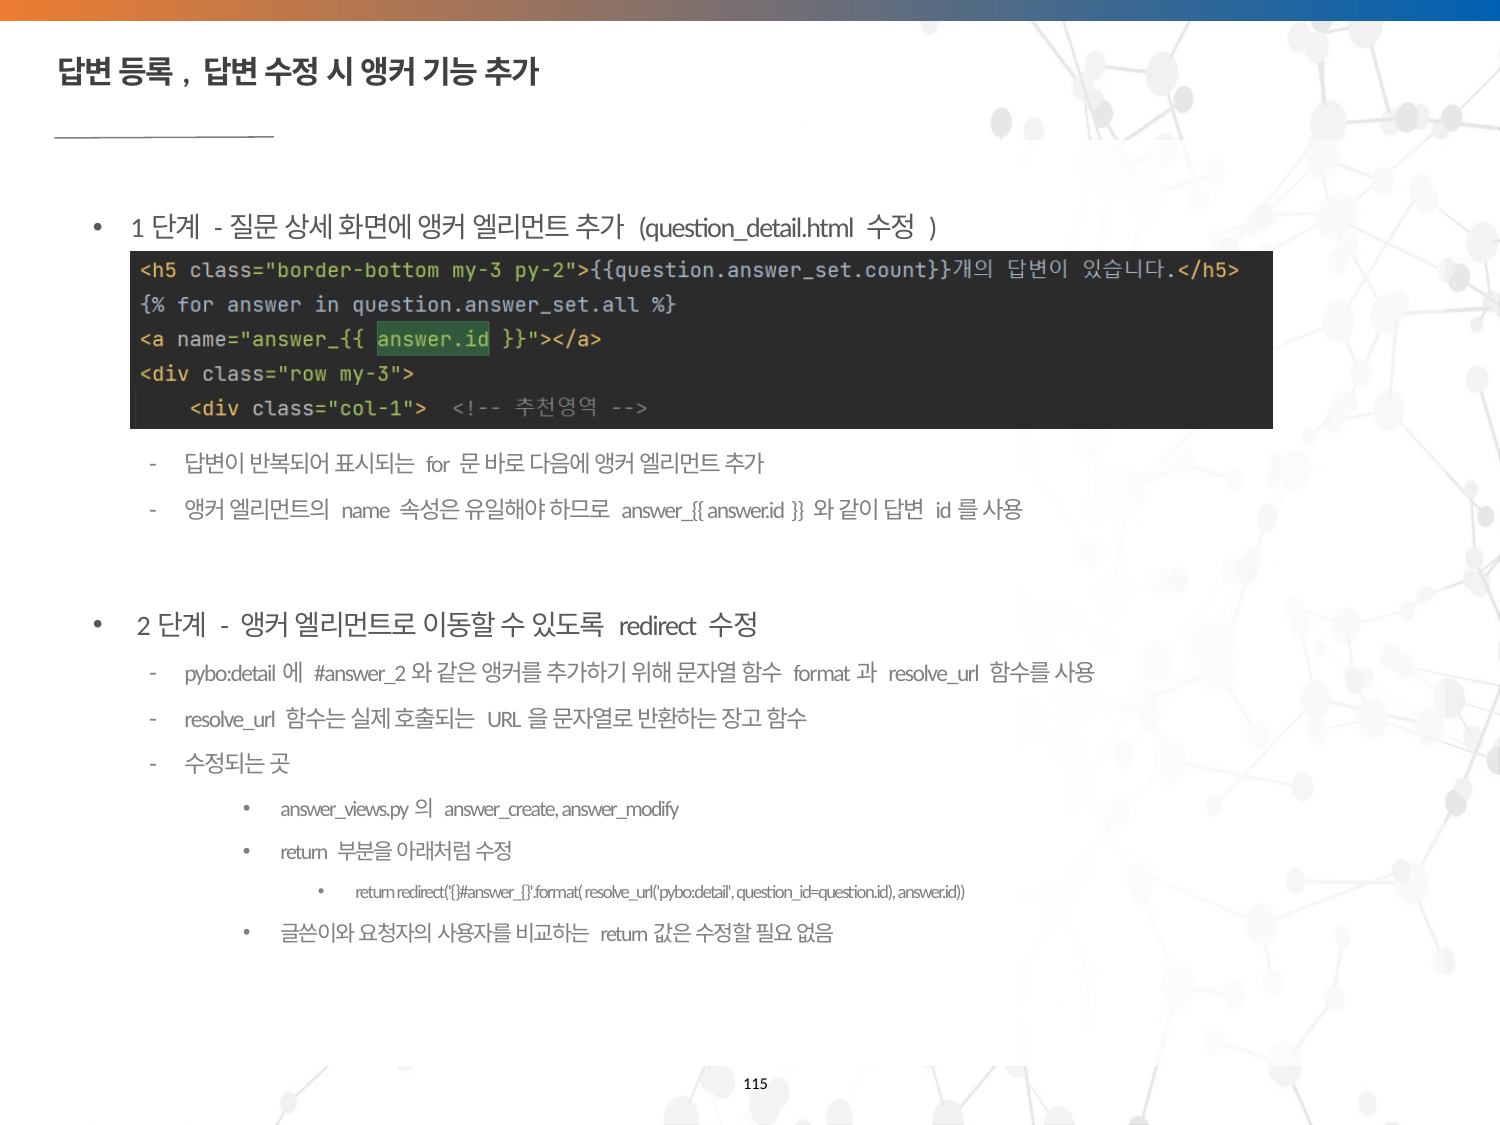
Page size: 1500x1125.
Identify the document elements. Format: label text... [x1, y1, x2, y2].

title 답변 등록, 답변 수정 시 앵커 기능 추가 [42, 49, 872, 117]
slide_number 115 [586, 1065, 925, 1125]
picture [130, 251, 1273, 429]
list 1단계 -질문 상세 화면에 앵커 엘리먼트 추가 (question_detail.html 수정 ) 답변이 반복되어 표시되는 for 문 바로 다음에 앵커 엘리먼트 추가 앵커 엘리먼트의 name 속성은 유일해야 하므로 answer_{{ answer.id }} 와 같이 답변 id를 사용 2단계 - 앵커 엘리먼트로 이동할 수 있도록 redirect 수정 pybo:detail에 #answer_2와 같은 앵커를 추가하기 위해 문자열 함수 format과 resolve_url 함수를 사용 resolve_url 함수는 실제 호출되는 URL을 문자열로 반환하는 장고 함수 수정되는 곳 answer_views.py의 answer_create, answer_modify return 부분을 아래처럼 수정 return redirect('{}#answer_{}'.format( resolve_url('pybo:detail', question_id=question.id), answer.id)) 글쓴이와 요청자의 사용자를 비교하는 return값은 수정할 필요 없음 [78, 193, 1433, 1035]
